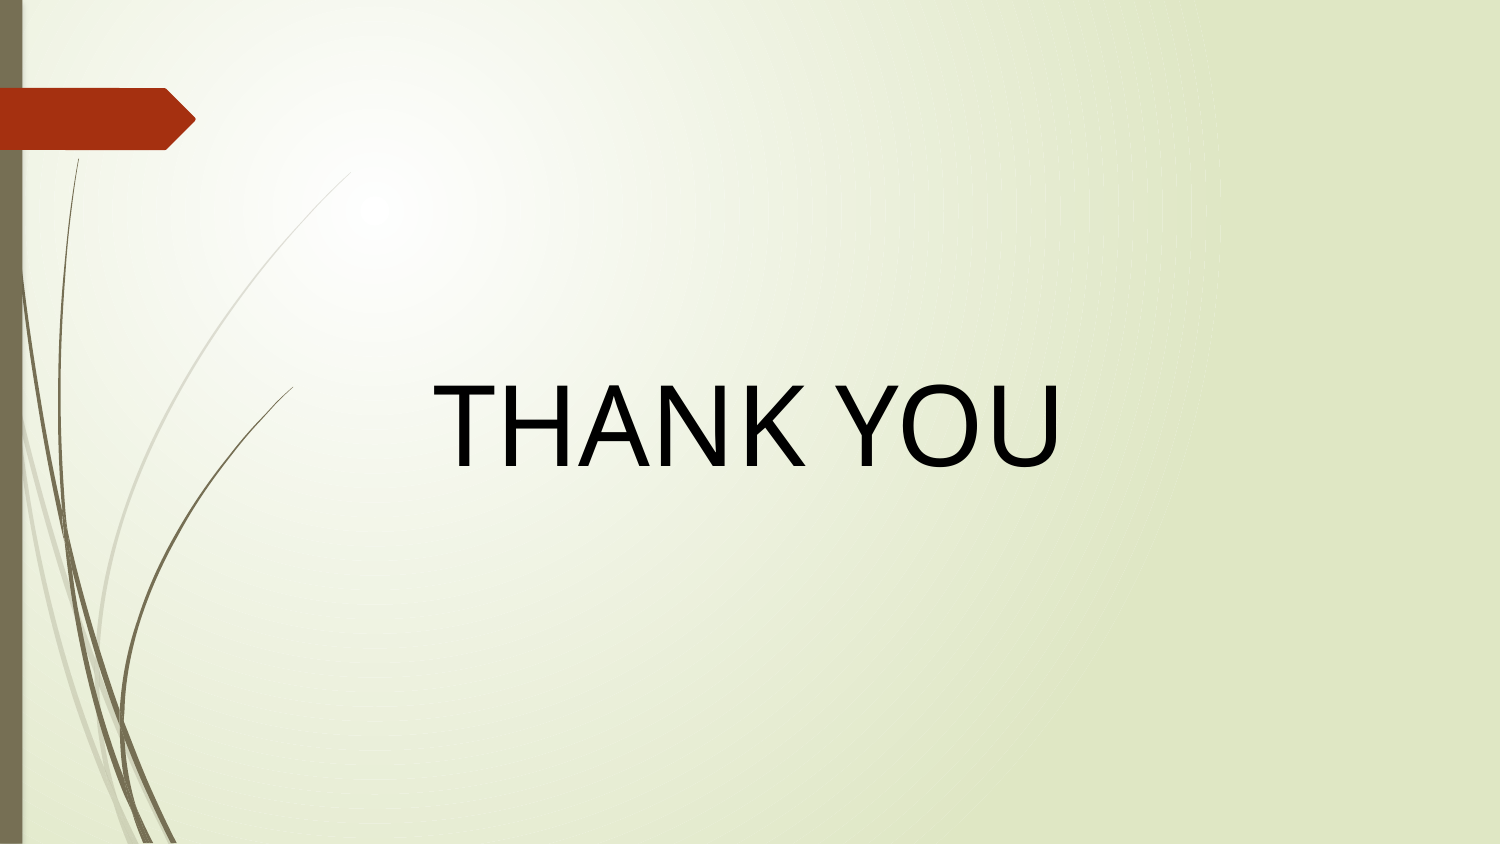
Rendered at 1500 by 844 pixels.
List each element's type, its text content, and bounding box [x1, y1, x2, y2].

text_box THANK YOU [417, 346, 1082, 632]
